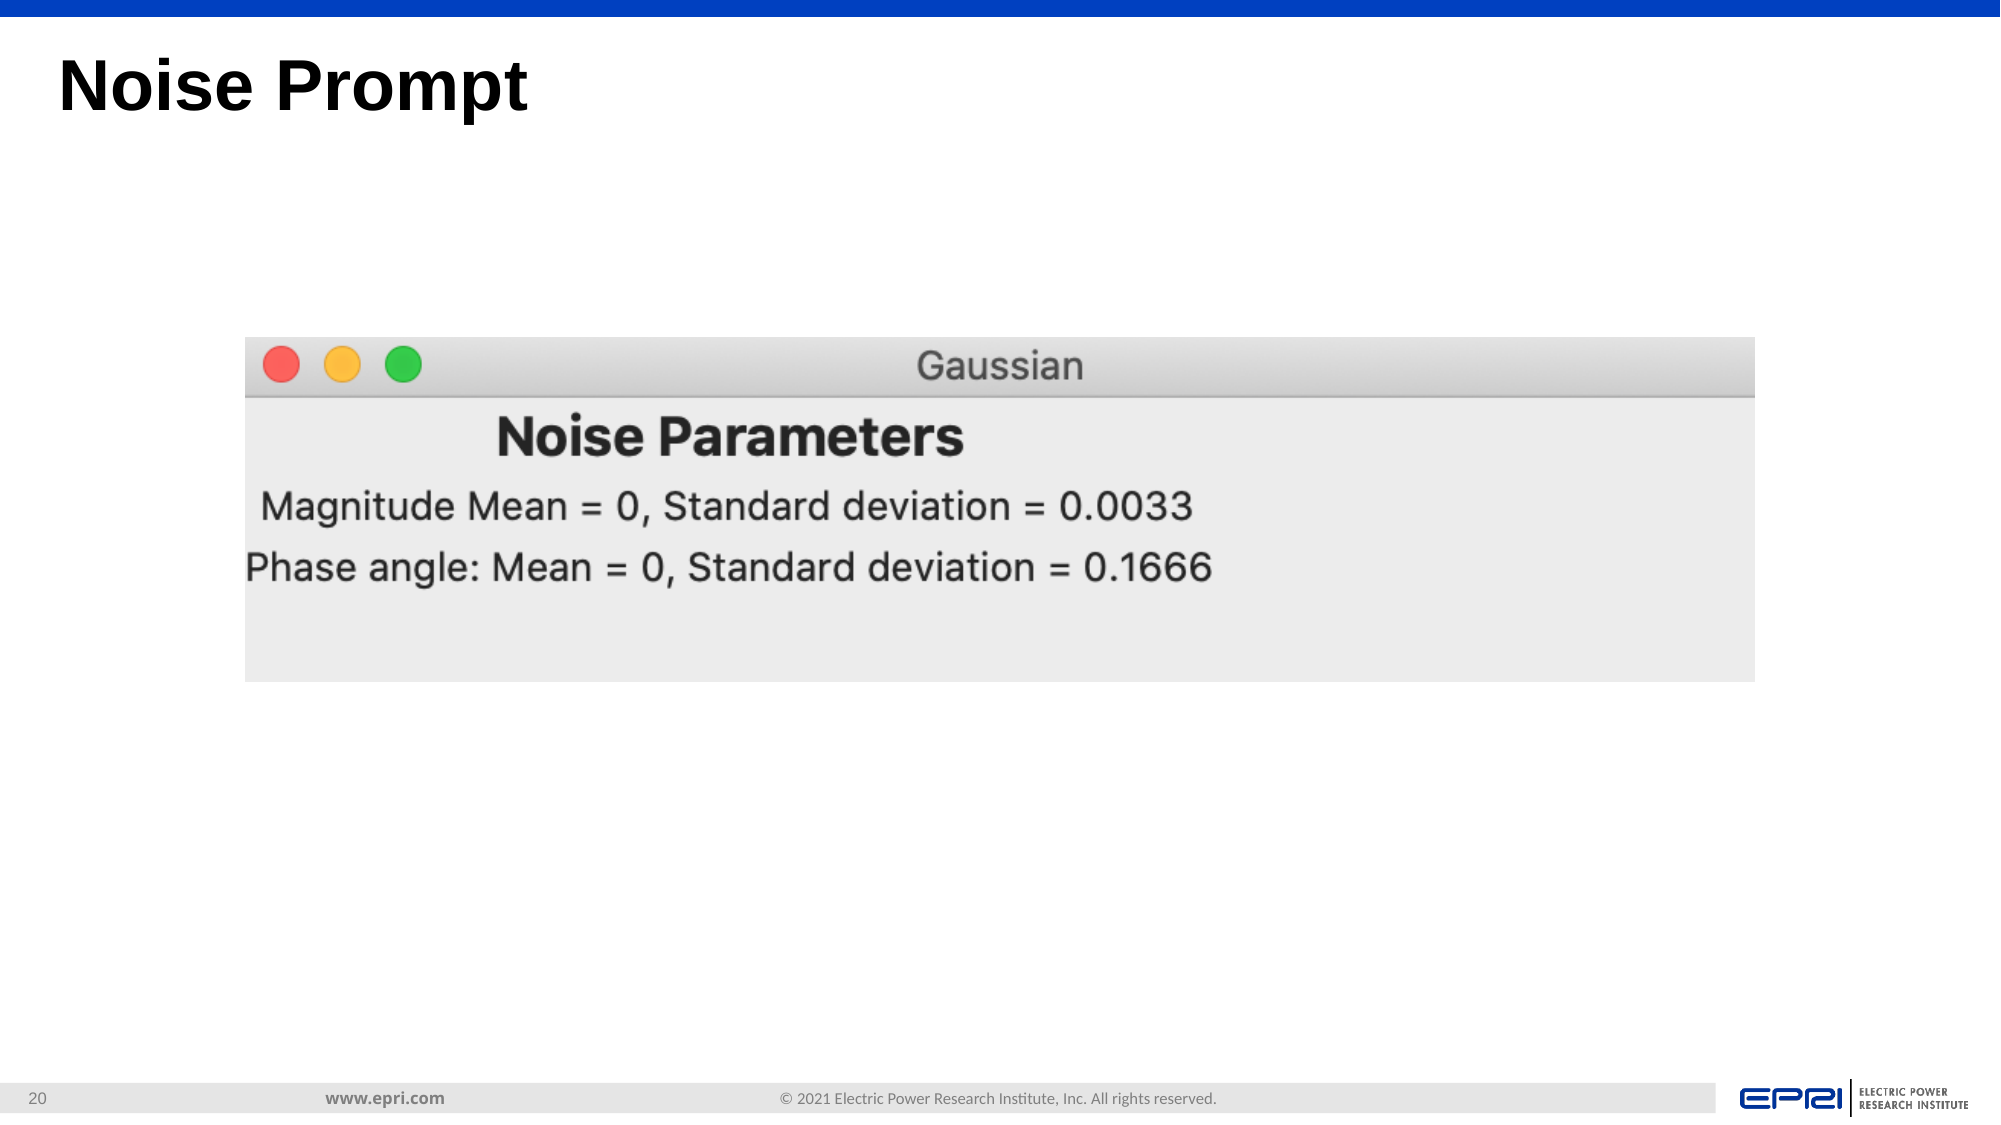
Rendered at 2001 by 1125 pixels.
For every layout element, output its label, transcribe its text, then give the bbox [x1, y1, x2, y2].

picture [1740, 1079, 1968, 1117]
text_box Noise Prompt [38, 18, 1967, 145]
picture [244, 336, 1756, 682]
